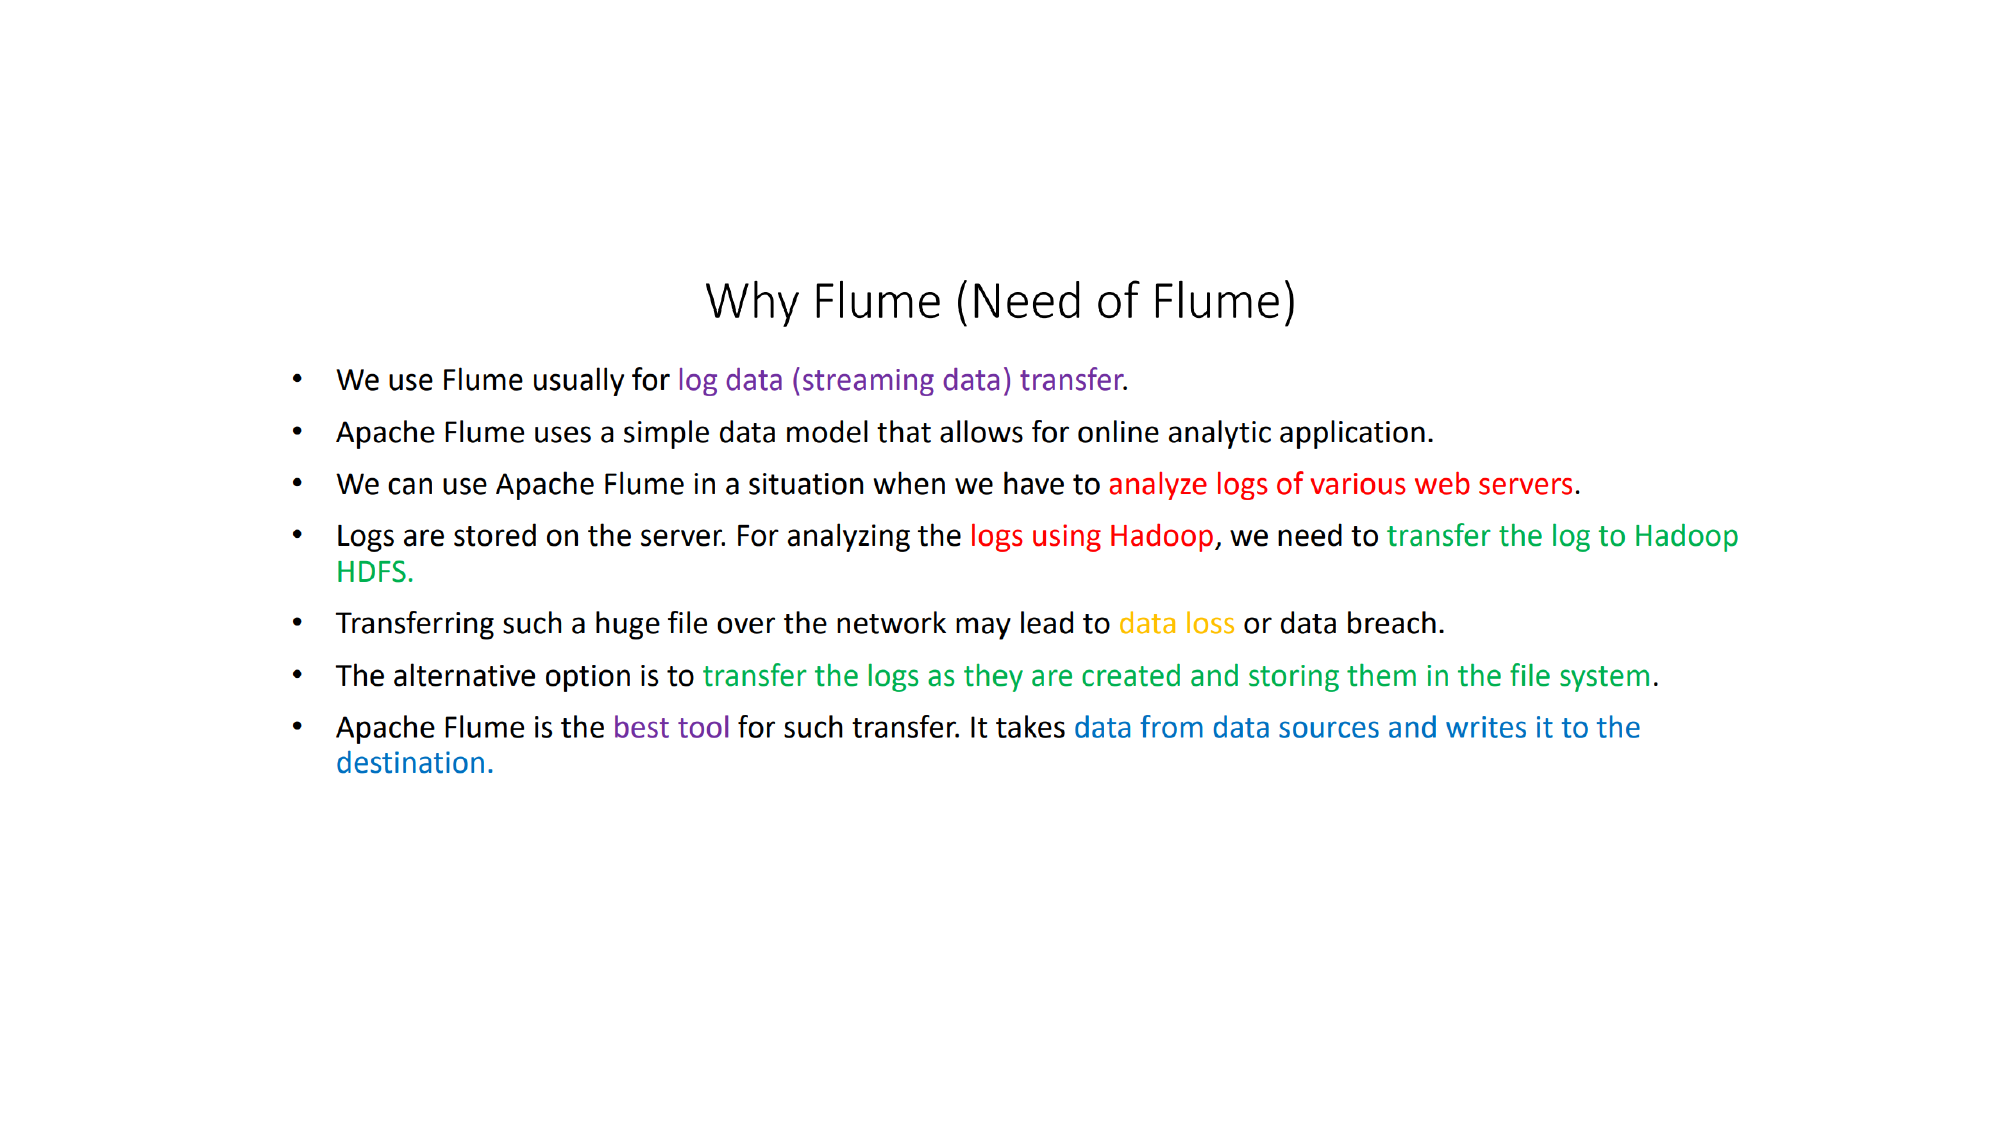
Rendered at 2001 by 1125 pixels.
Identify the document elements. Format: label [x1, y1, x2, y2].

picture [228, 251, 1772, 874]
